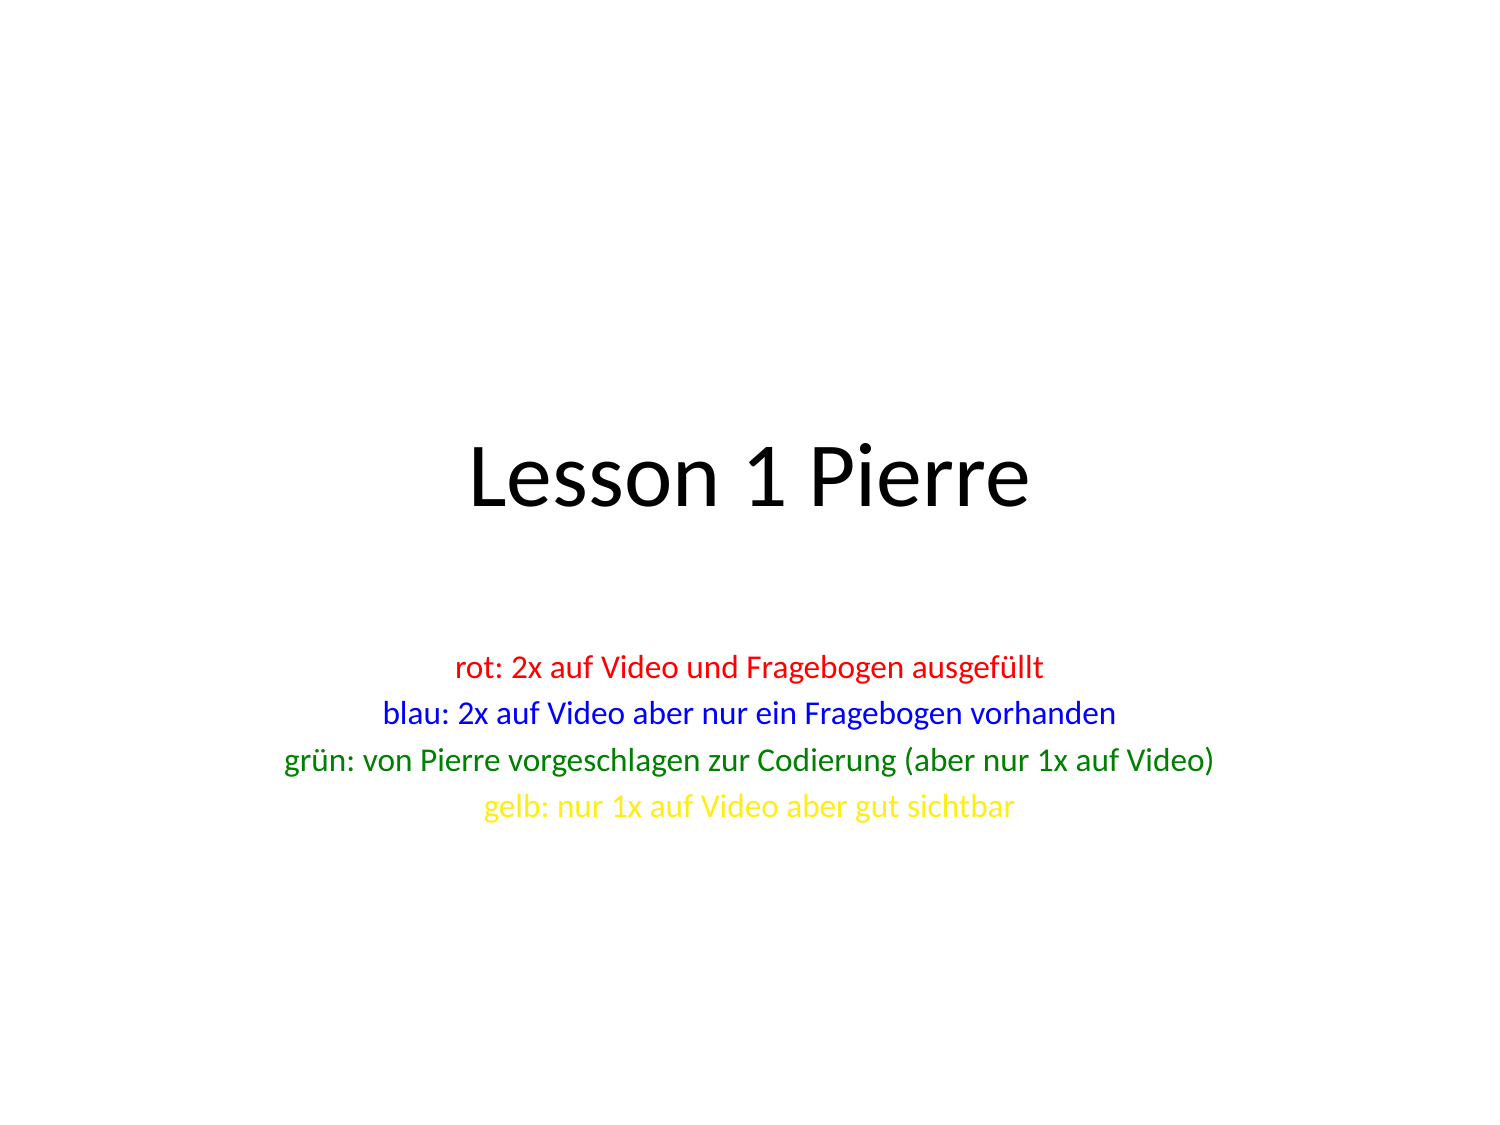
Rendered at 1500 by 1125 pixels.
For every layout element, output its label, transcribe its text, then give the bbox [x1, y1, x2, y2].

title Lesson 1 Pierre [112, 349, 1388, 591]
subtitle rot: 2x auf Video und Fragebogen ausgefüllt blau: 2x auf Video aber nur ein Fragebogen vorhanden grün: von Pierre vorgeschlagen zur Codierung (aber nur 1x auf Video) gelb: nur 1x auf Video aber gut sichtbar [225, 637, 1275, 925]
